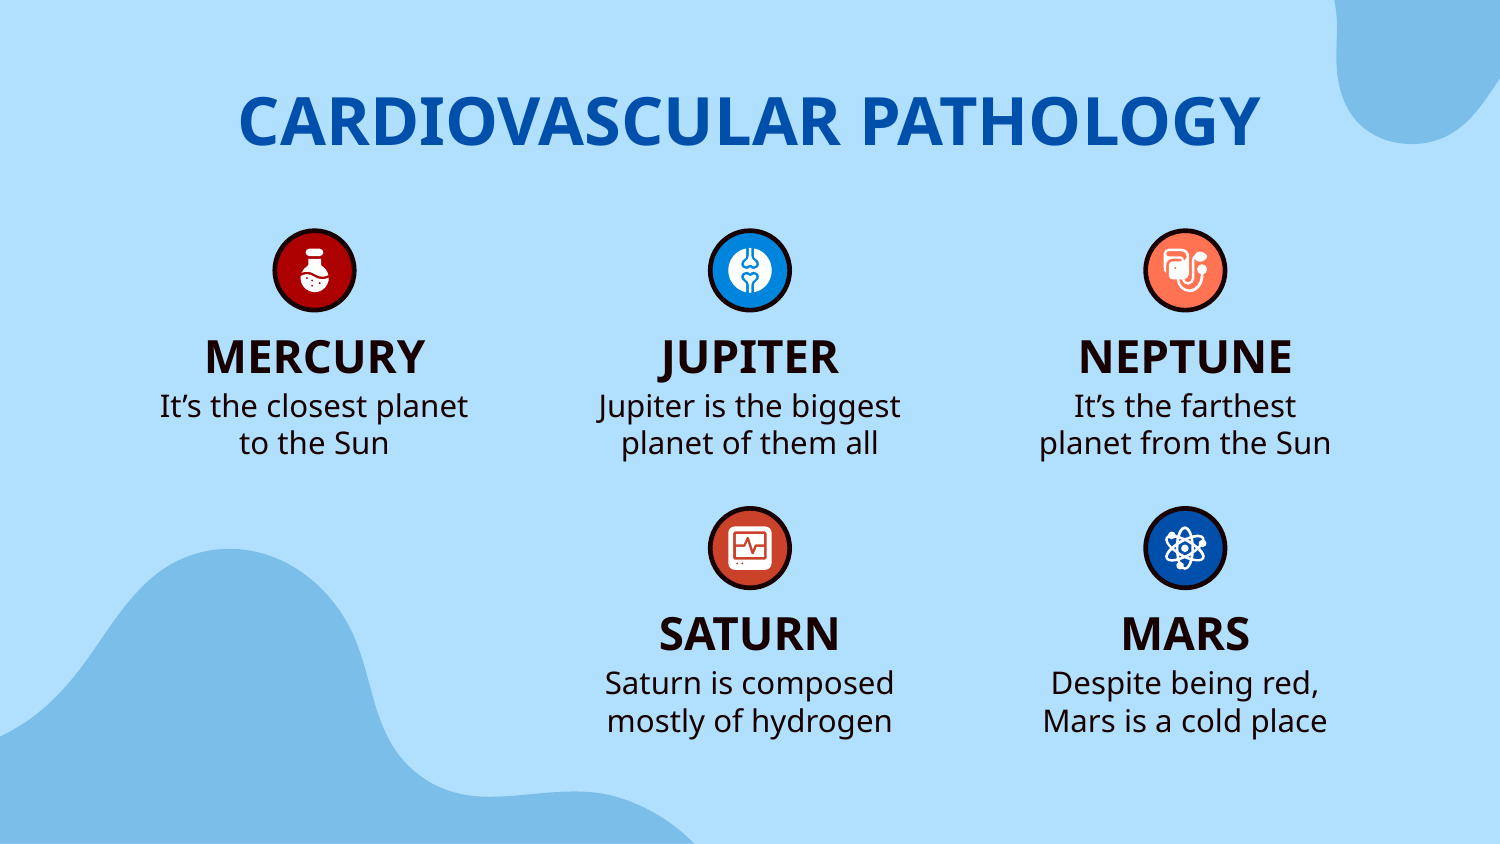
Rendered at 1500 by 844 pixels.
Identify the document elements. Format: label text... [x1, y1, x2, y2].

text_box [710, 508, 790, 588]
text_box [1145, 230, 1226, 311]
subtitle JUPITER [580, 324, 920, 381]
text_box [1145, 508, 1226, 588]
text_box [710, 230, 790, 311]
text_box [274, 230, 355, 311]
subtitle MARS [1015, 602, 1356, 659]
subtitle It’s the farthest planet from the Sun [1015, 381, 1356, 465]
text_box [1163, 248, 1208, 293]
title CARDIOVASCULAR PATHOLOGY [118, 63, 1382, 161]
subtitle Saturn is composed mostly of hydrogen [580, 663, 920, 743]
subtitle MERCURY [144, 324, 485, 381]
subtitle Jupiter is the biggest planet of them all [580, 381, 920, 465]
subtitle NEPTUNE [1015, 324, 1356, 381]
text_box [728, 247, 772, 293]
subtitle It’s the closest planet to the Sun [144, 381, 485, 465]
subtitle Despite being red, Mars is a cold place [1015, 659, 1356, 743]
subtitle SATURN [580, 602, 920, 663]
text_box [728, 526, 772, 570]
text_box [300, 248, 329, 293]
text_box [1163, 526, 1208, 571]
